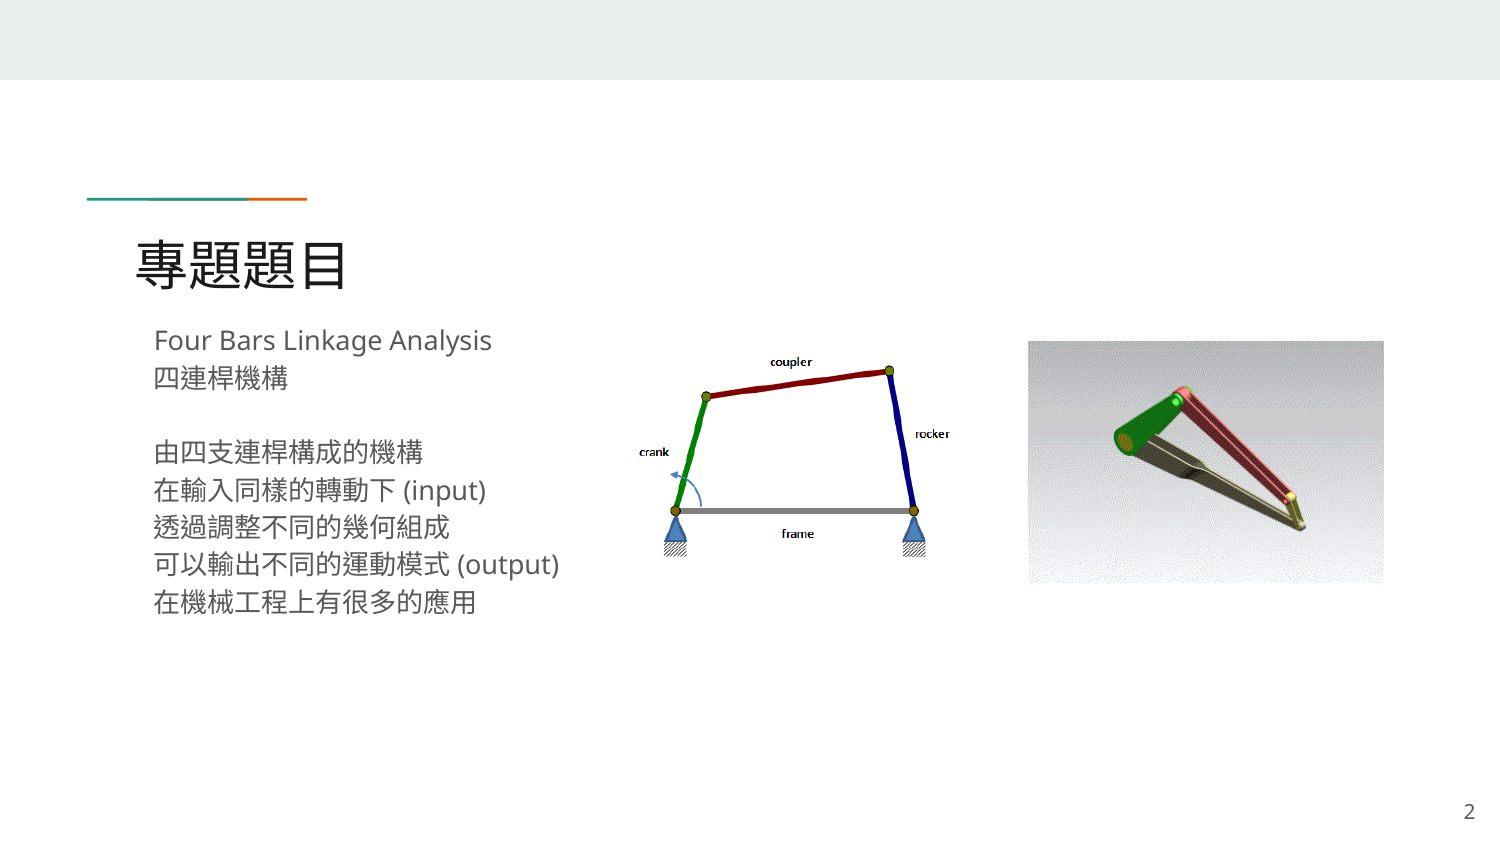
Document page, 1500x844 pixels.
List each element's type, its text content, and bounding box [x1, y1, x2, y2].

picture [631, 338, 957, 564]
slide_number 2 [1256, 779, 1491, 844]
list Four Bars Linkage Analysis 四連桿機構 由四支連桿構成的機構 在輸入同樣的轉動下(input) 透過調整不同的幾何組成 可以輸出不同的運動模式(output) 在機械工程上有很多的應用 [114, 303, 1377, 675]
picture [1028, 341, 1384, 584]
title 專題題目 [119, 216, 1381, 305]
